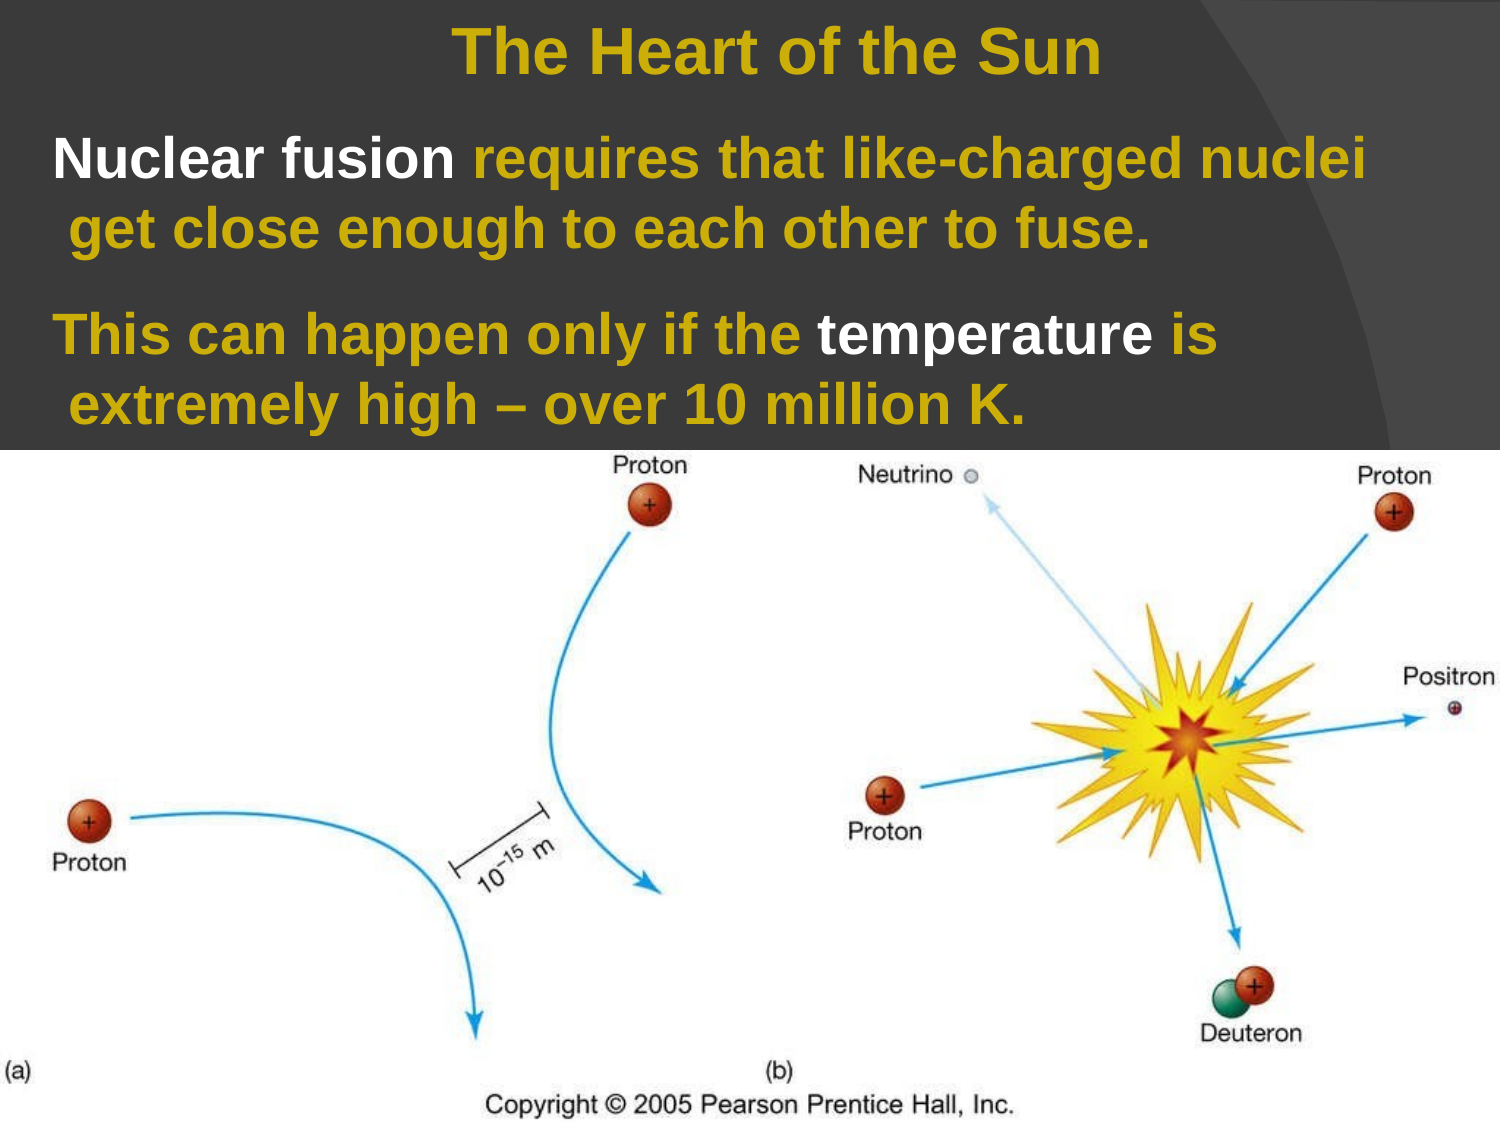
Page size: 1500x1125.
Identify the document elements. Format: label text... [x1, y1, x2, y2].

text_box Nuclear fusion requires that like-charged nuclei get close enough to each other to fuse. This can happen only if the temperature is extremely high – over 10 million K. [50, 118, 1374, 437]
picture [0, 450, 1500, 1125]
title The Heart of the Sun [449, 5, 1107, 118]
